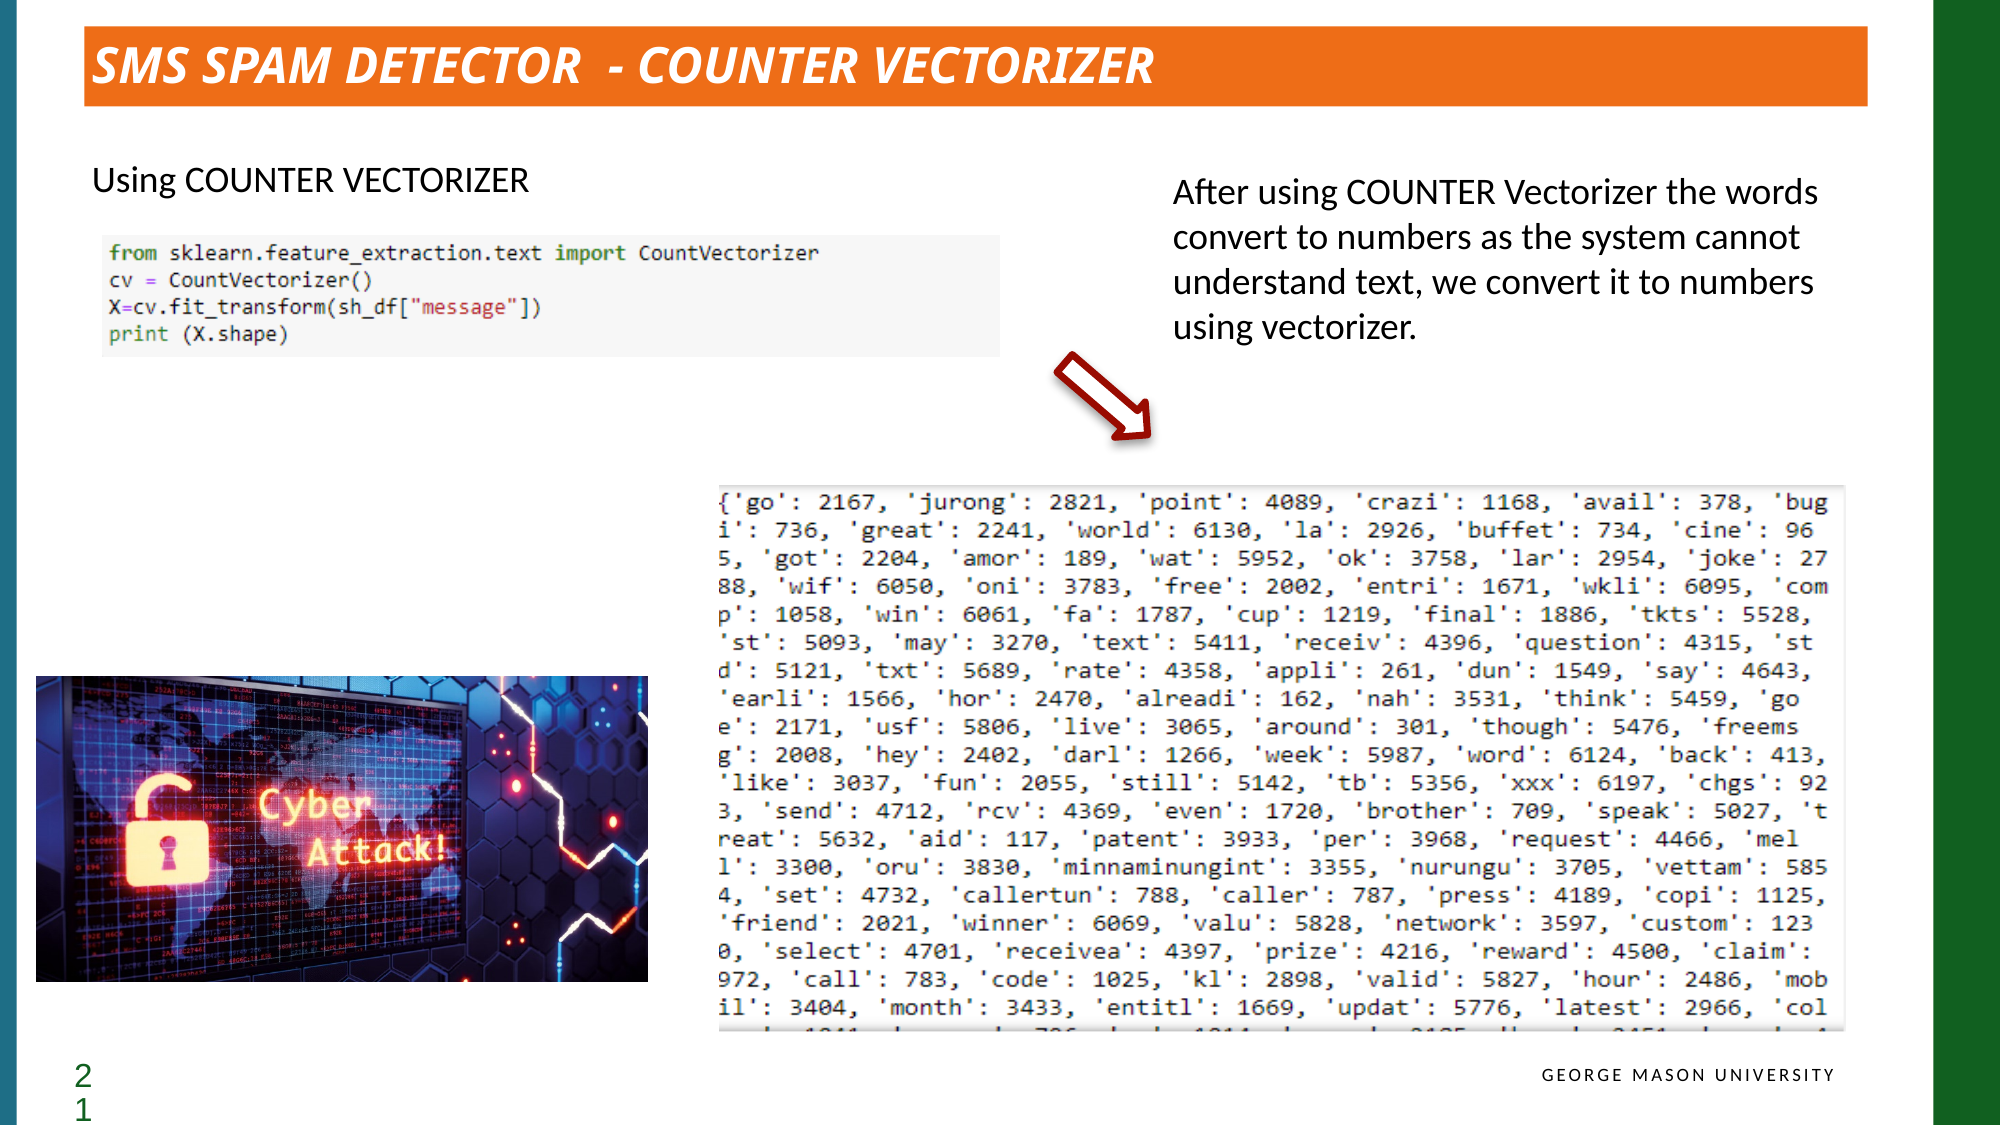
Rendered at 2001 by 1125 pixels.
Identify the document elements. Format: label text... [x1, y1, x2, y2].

text_box Using COUNTER VECTORIZER [84, 147, 555, 208]
text_box After using COUNTER Vectorizer the words convert to numbers as the system cannot understand text, we convert it to numbers using vectorizer. [1165, 159, 1829, 355]
list SMS SPAM DETECTOR - COUNTER VECTORIZER [83, 25, 1869, 108]
slide_number 21 [66, 1046, 103, 1100]
picture [718, 485, 1846, 1035]
text_box [1056, 354, 1148, 438]
picture [102, 235, 1000, 357]
picture [36, 675, 649, 983]
